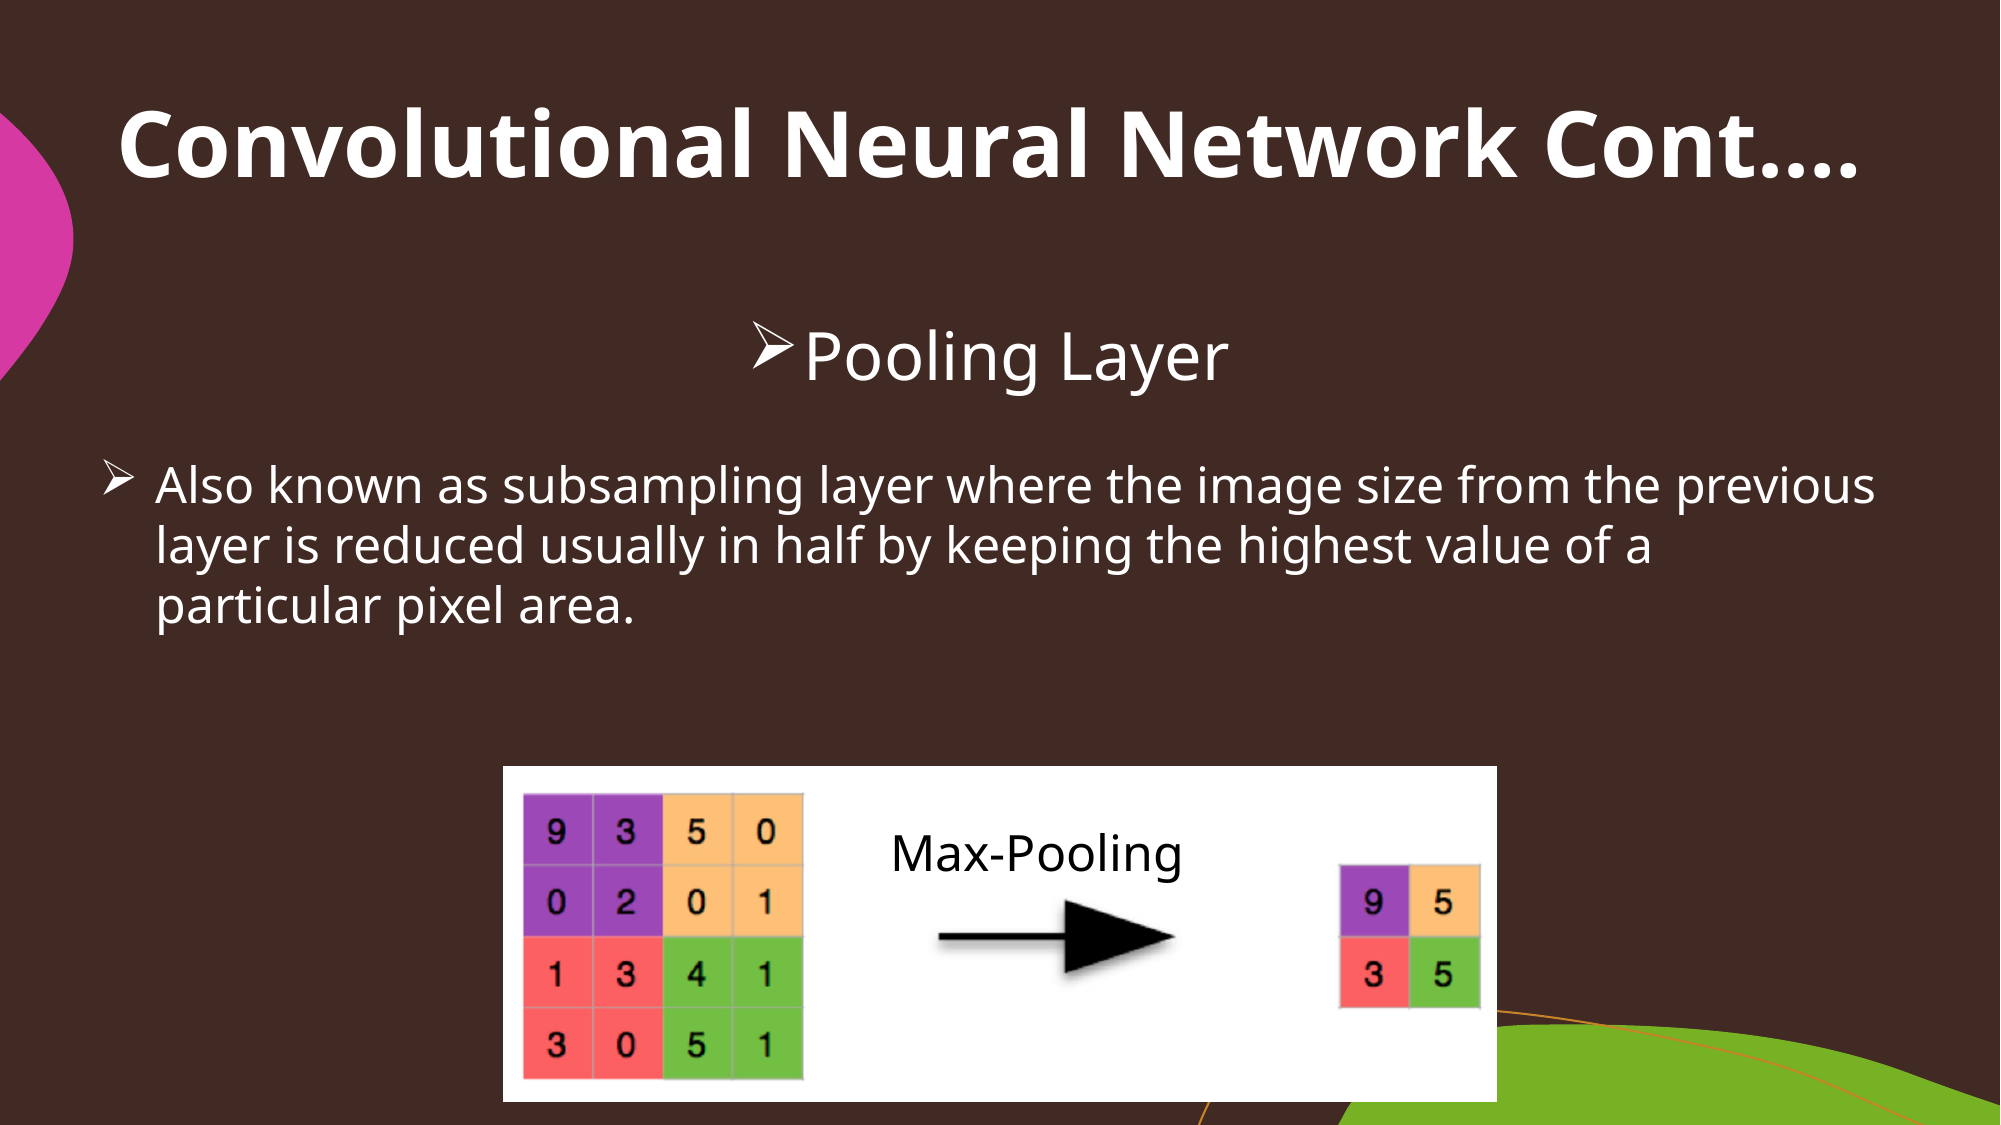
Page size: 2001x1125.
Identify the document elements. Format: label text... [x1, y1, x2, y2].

text_box Pooling Layer Also known as subsampling layer where the image size from the previous layer is reduced usually in half by keeping the highest value of a particular pixel area. [84, 246, 1894, 641]
picture [503, 766, 1497, 1102]
title Convolutional Neural Network Cont.… [64, 23, 1916, 274]
